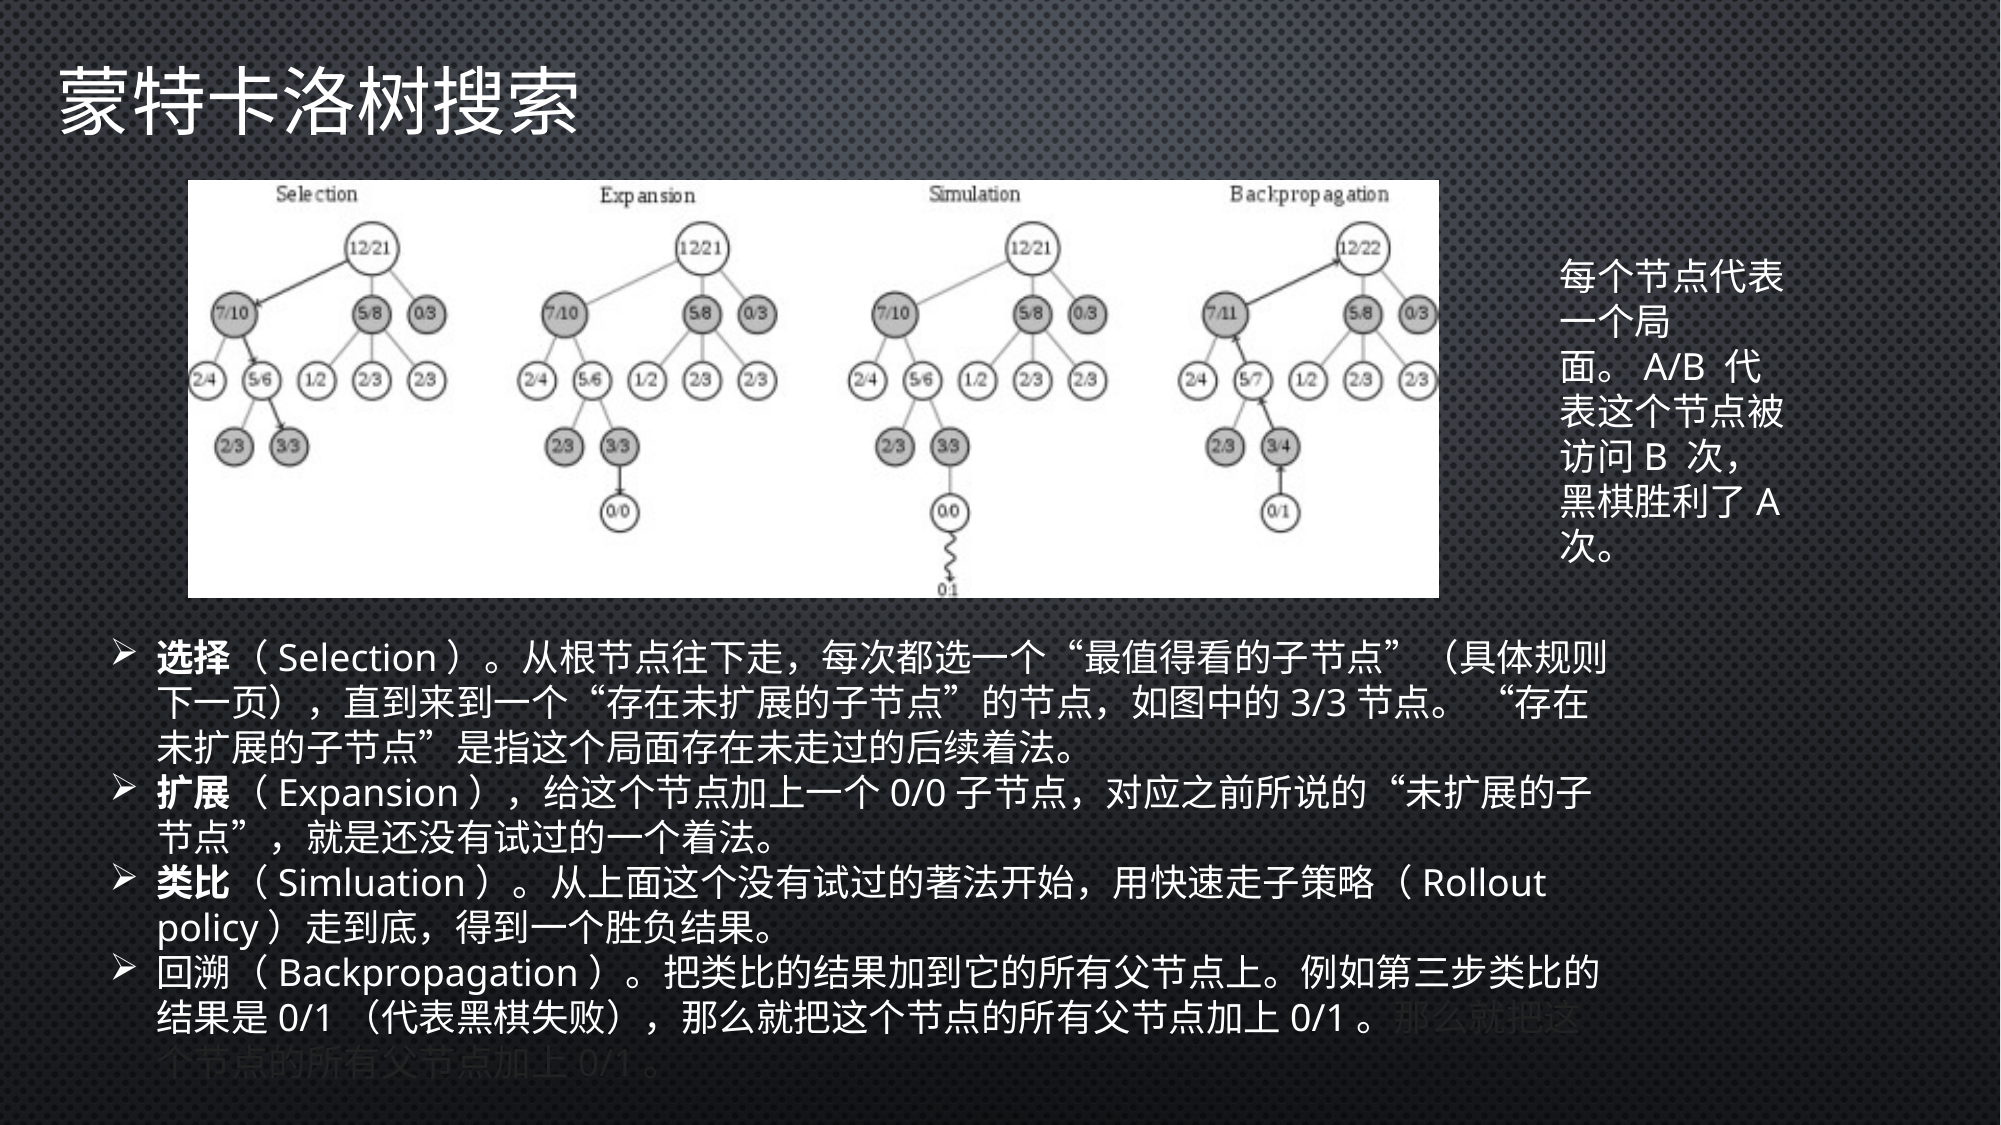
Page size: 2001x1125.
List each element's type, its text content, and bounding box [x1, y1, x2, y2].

text_box 蒙特卡洛树搜索 [42, 47, 729, 153]
picture [187, 180, 1439, 598]
text_box 选择（Selection）。从根节点往下走，每次都选一个“最值得看的子节点”（具体规则下一页），直到来到一个“存在未扩展的子节点”的节点，如图中的3/3节点。 “存在未扩展的子节点”是指这个局面存在未走过的后续着法。 扩展（Expansion），给这个节点加上一个0/0子节点，对应之前所说的“未扩展的子节点”，就是还没有试过的一个着法。 类比（Simluation）。从上面这个没有试过的著法开始，用快速走子策略（Rollout policy）走到底，得到一个胜负结果。 回溯（Backpropagation）。把类比的结果加到它的所有父节点上。例如第三步类比的结果是0/1（代表黑棋失败），那么就把这个节点的所有父节点加上0/1。那么就把这个节点的所有父节点加上0/1。 [94, 626, 1627, 1091]
text_box 每个节点代表一个局面。A/B 代表这个节点被访问B 次，黑棋胜利了A 次。 [1544, 245, 1803, 575]
